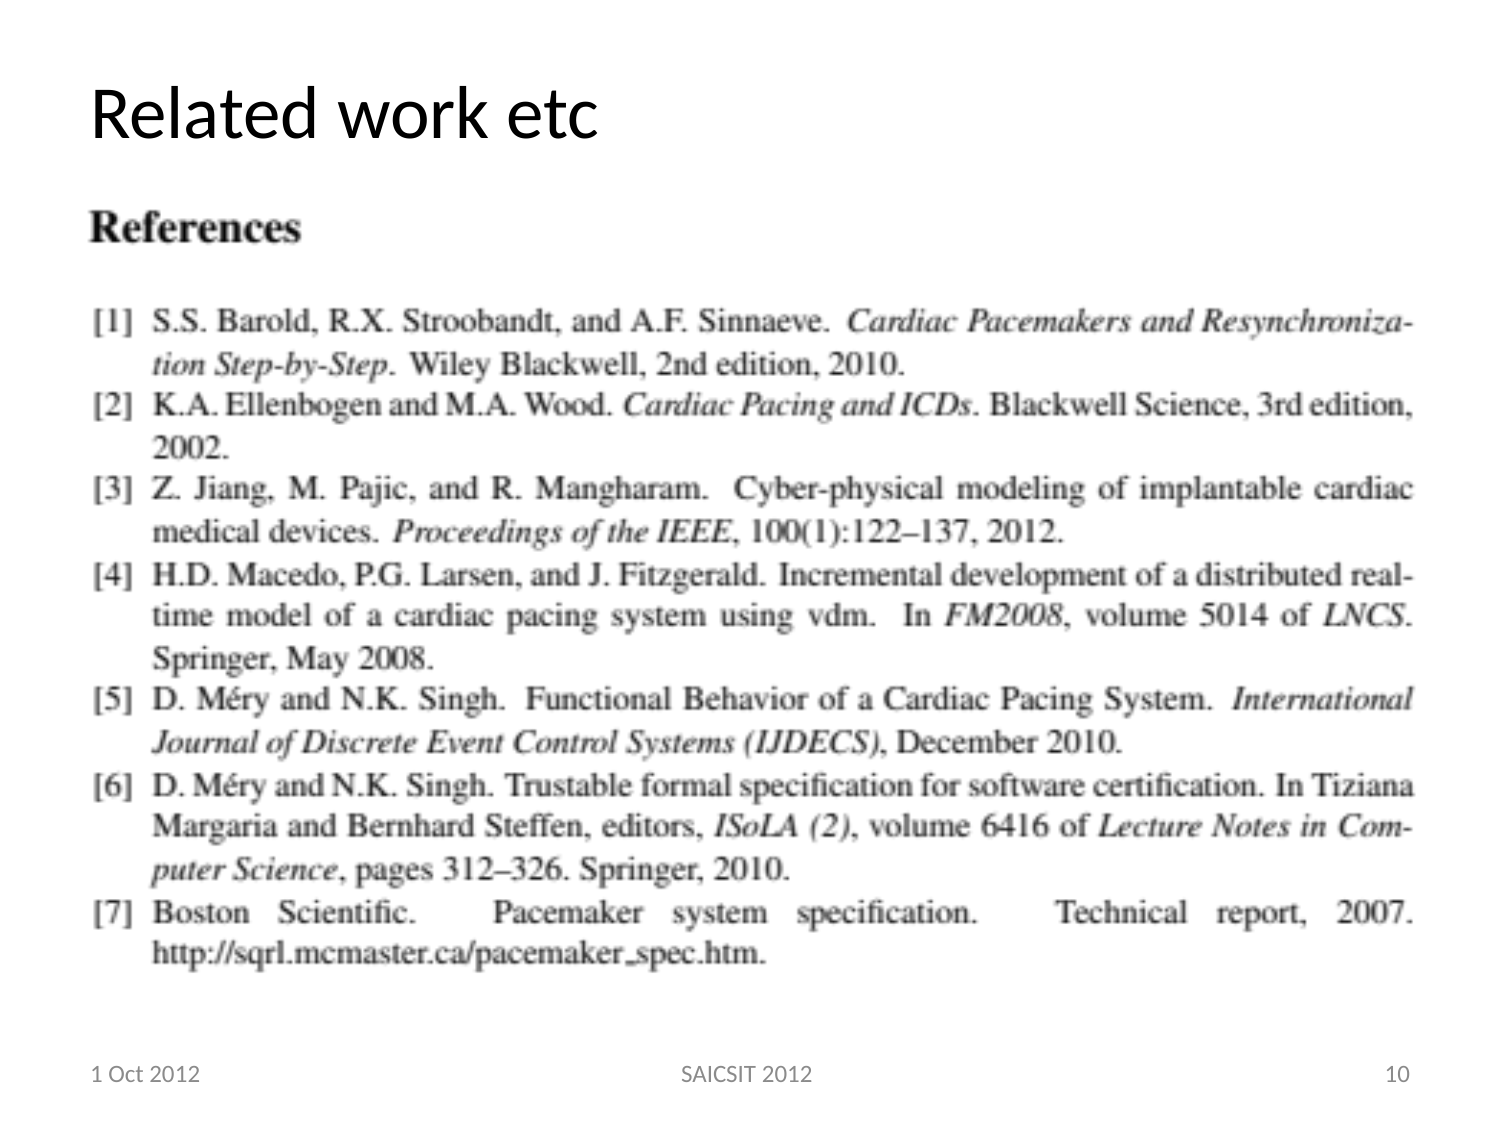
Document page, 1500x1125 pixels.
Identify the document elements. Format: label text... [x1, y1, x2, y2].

title Related work etc [75, 45, 1119, 170]
picture [25, 171, 1480, 1048]
slide_number 10 [1074, 1057, 1425, 1103]
footer SAICSIT 2012 [512, 1057, 988, 1103]
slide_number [75, 1057, 425, 1103]
